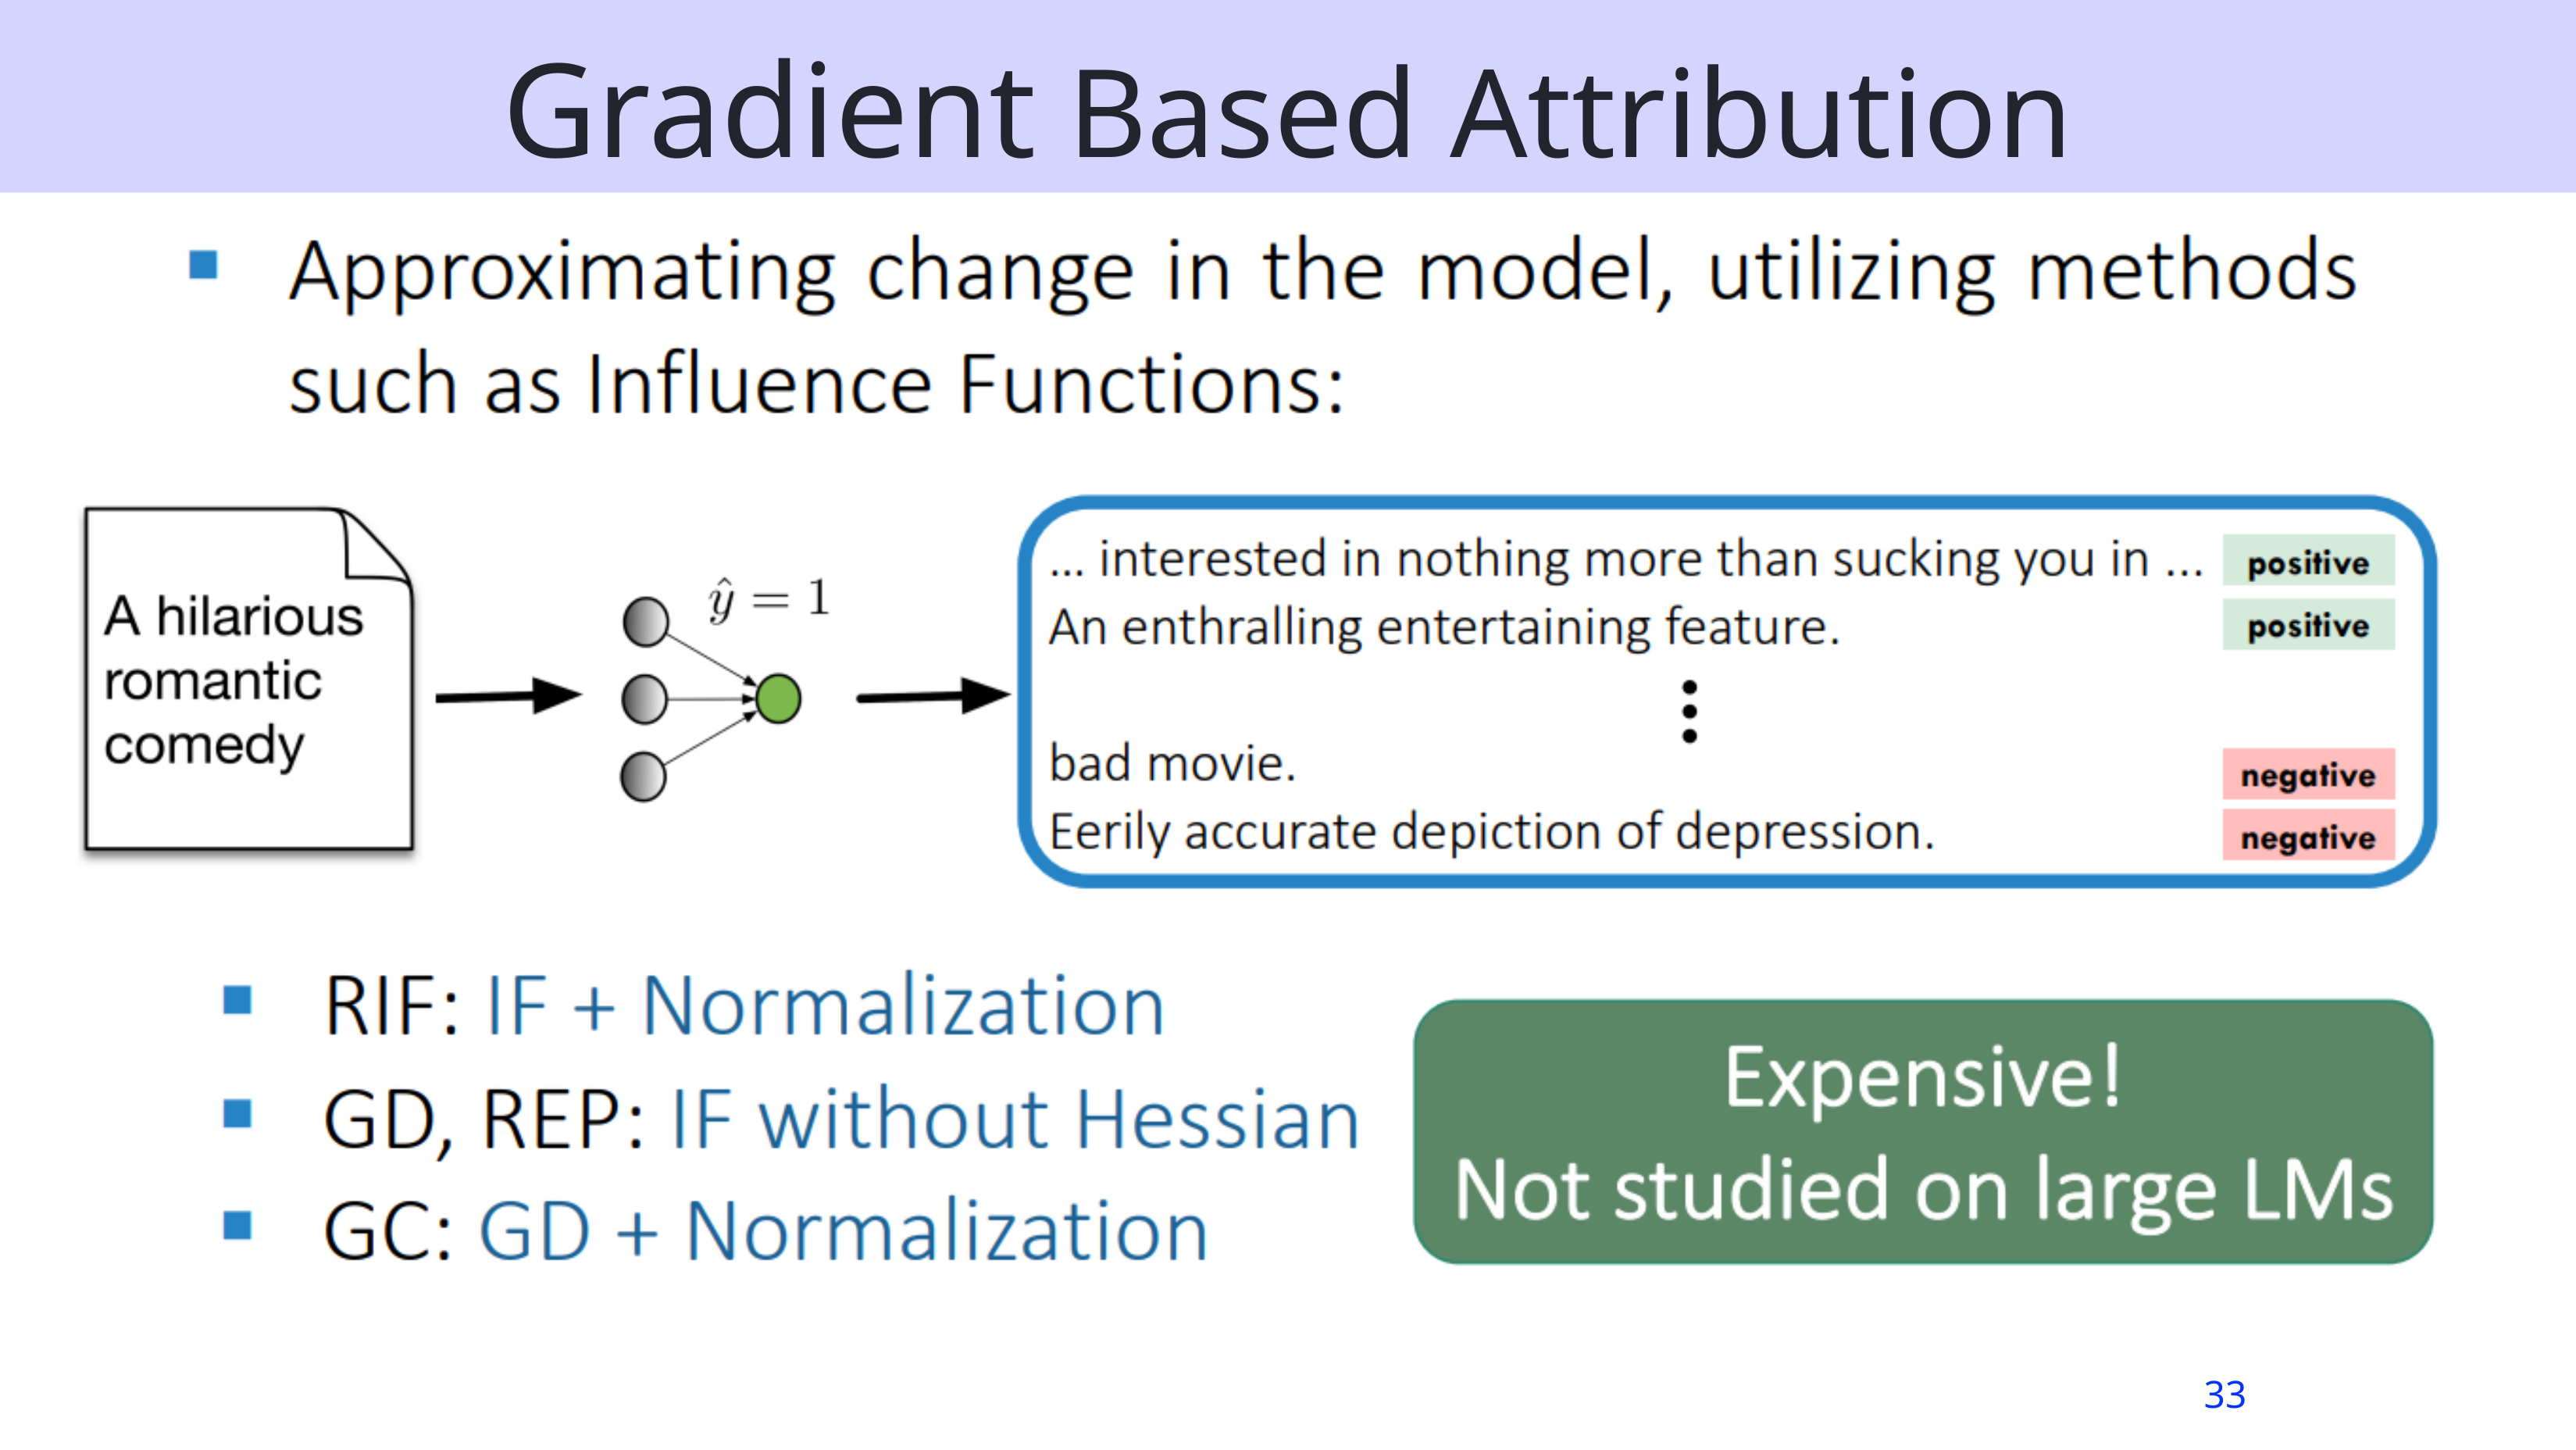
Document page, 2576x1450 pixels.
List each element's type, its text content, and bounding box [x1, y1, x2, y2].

picture [67, 216, 2470, 1321]
text_box 33 [2199, 1377, 2275, 1422]
title Gradient Based Attribution [267, 27, 2309, 185]
